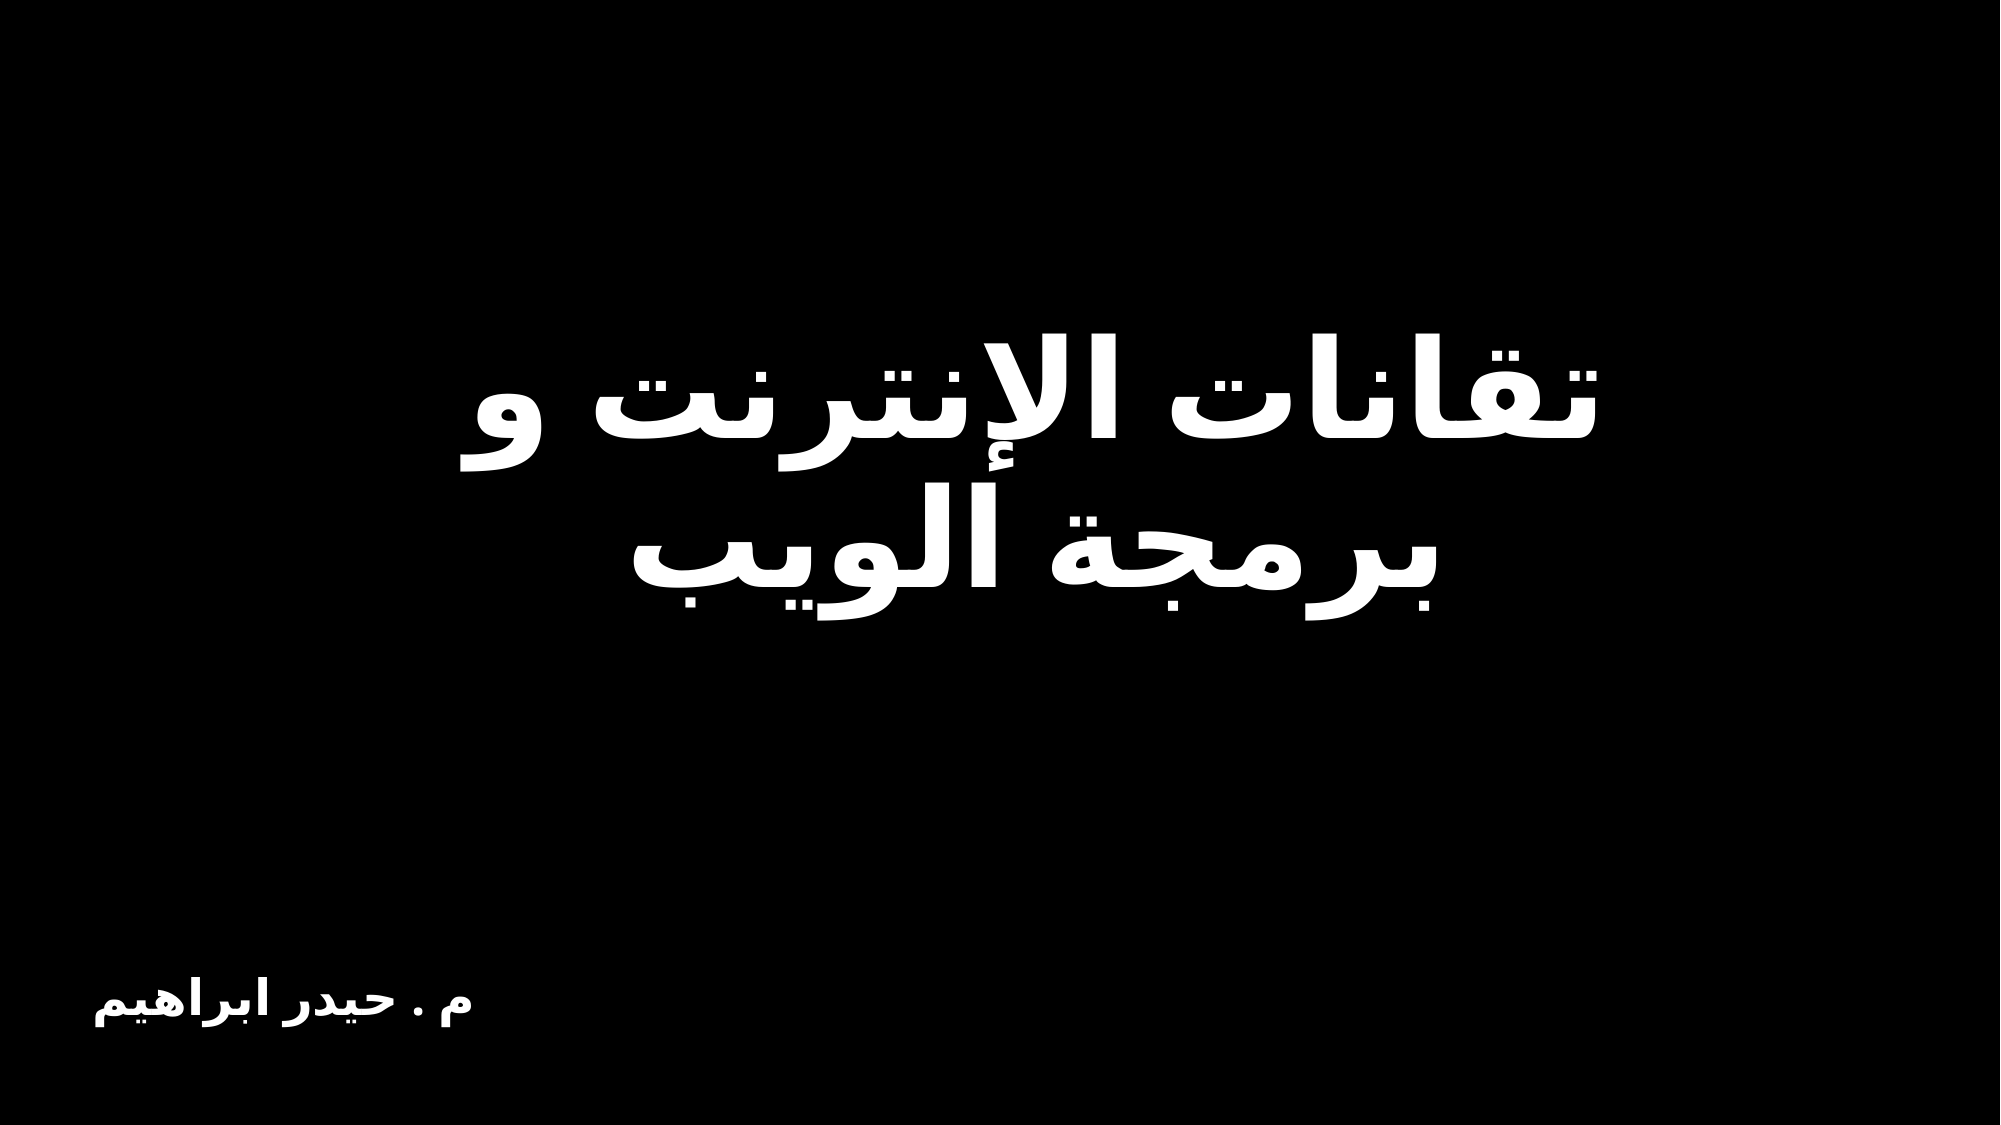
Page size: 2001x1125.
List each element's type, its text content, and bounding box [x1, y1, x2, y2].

subtitle م . حيدر ابراهيم [33, 965, 535, 1044]
title تقانات الإنترنت و برمجة الويب [232, 100, 1843, 625]
